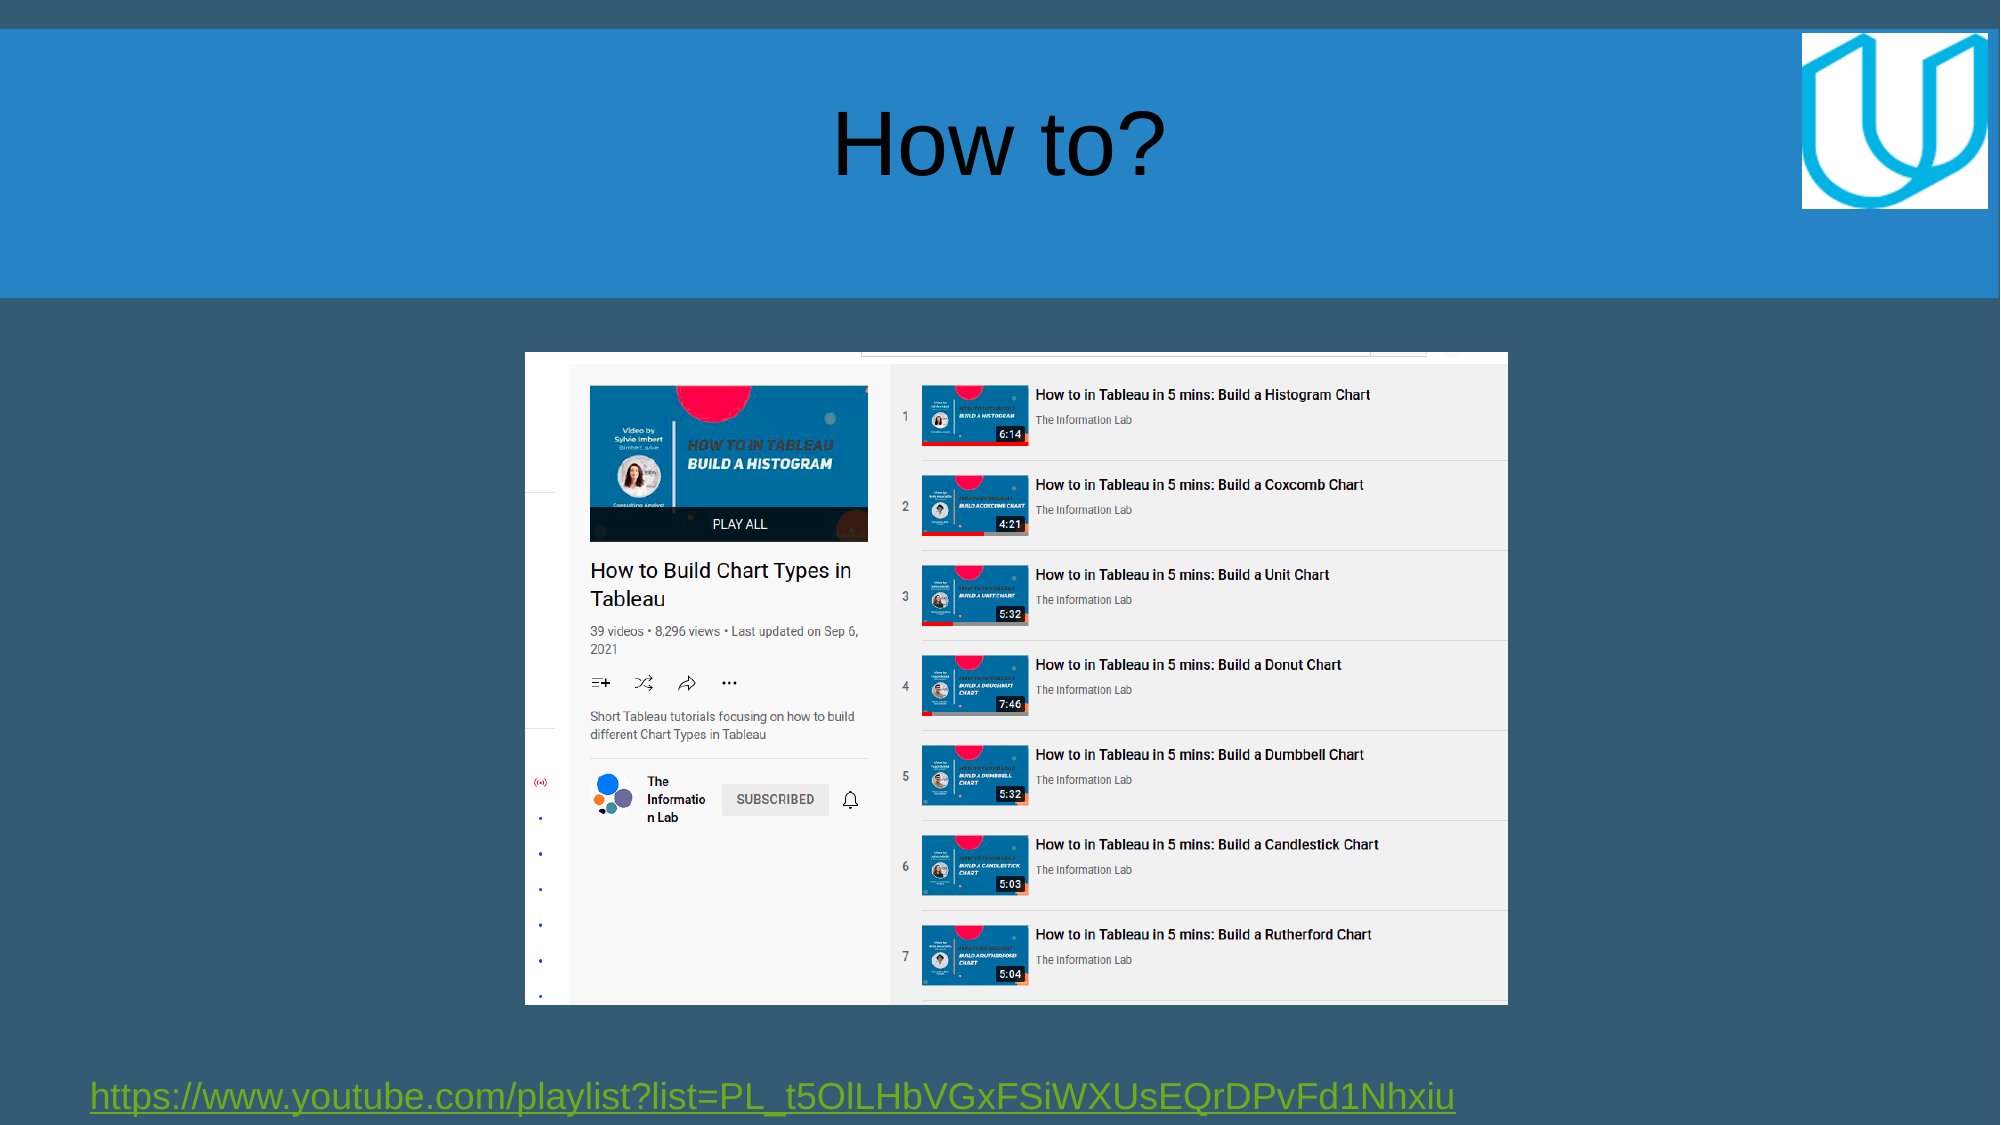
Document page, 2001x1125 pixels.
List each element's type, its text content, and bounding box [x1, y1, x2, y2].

picture [1900, 124, 1988, 209]
text_box https://www.youtube.com/playlist?list=PL_t5OlLHbVGxFSiWXUsEQrDPvFd1Nhxiu [75, 1064, 1482, 1122]
picture [1900, 175, 1911, 189]
picture [524, 352, 1508, 1005]
picture [1802, 33, 1988, 167]
text_box How to? [99, 44, 1900, 233]
picture [1932, 48, 1973, 166]
